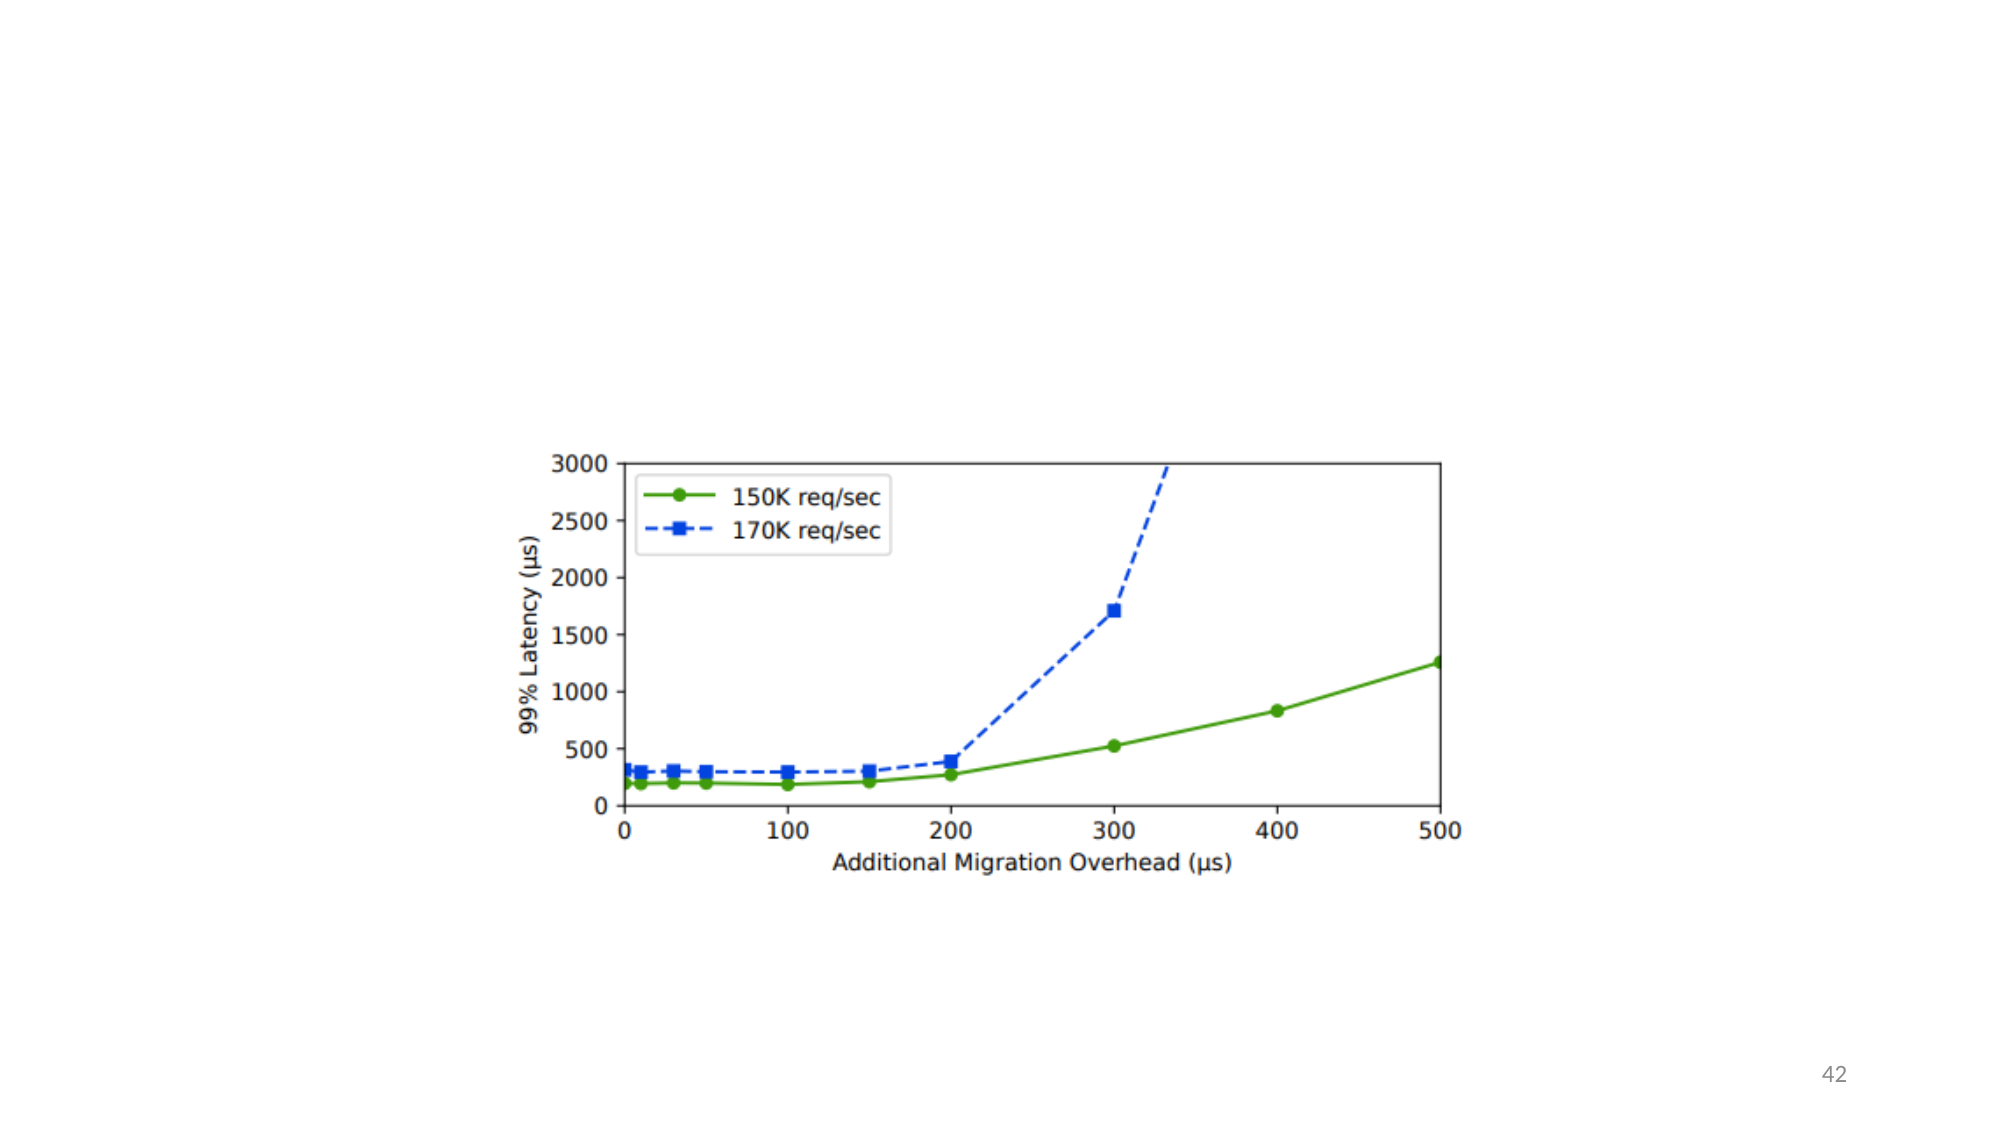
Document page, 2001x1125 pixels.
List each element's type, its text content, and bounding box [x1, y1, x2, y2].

picture [479, 416, 1521, 904]
slide_number 42 [1412, 1042, 1863, 1103]
